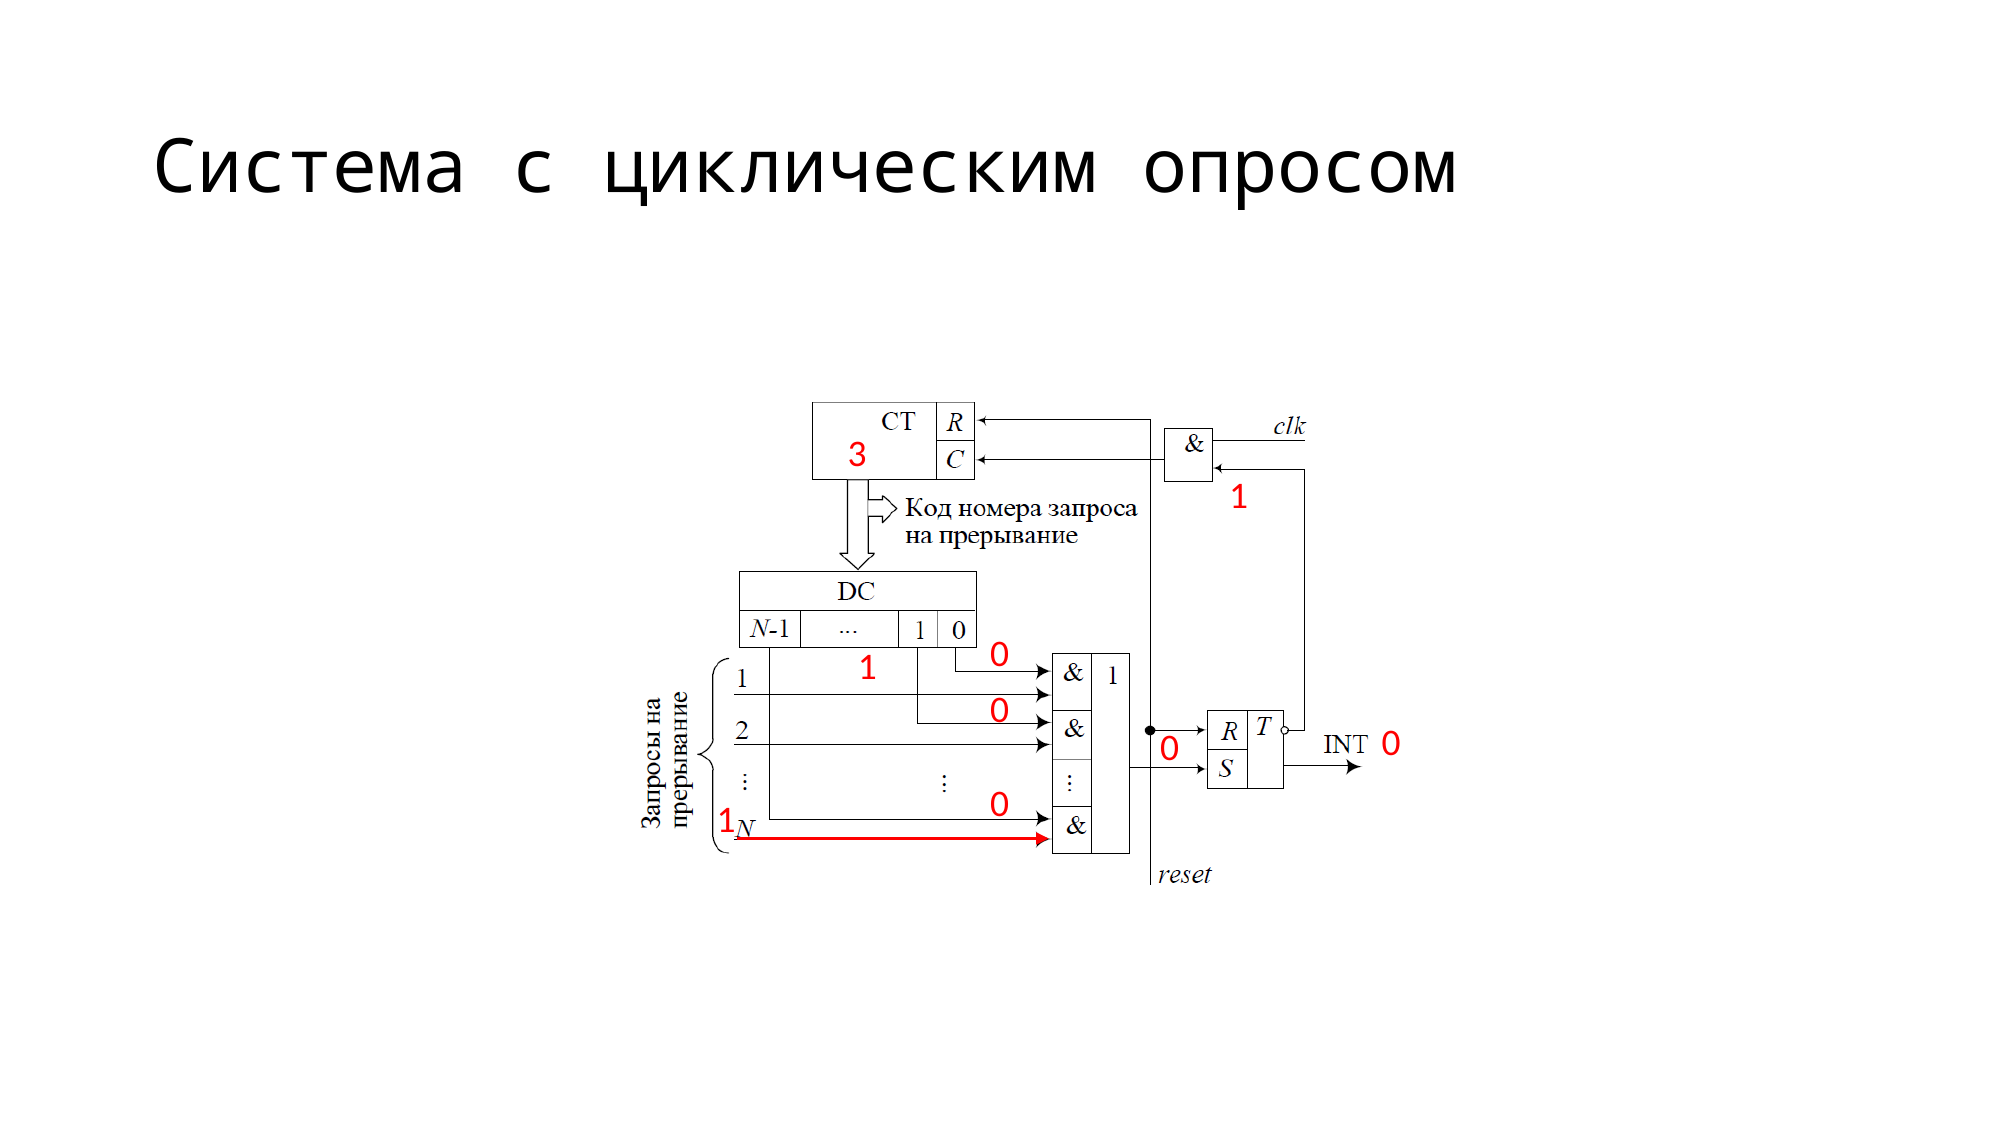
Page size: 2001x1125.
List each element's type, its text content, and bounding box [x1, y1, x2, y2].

picture [608, 387, 1392, 899]
title Система с циклическим опросом [137, 59, 1863, 278]
text_box 0 [1392, 710, 1416, 771]
